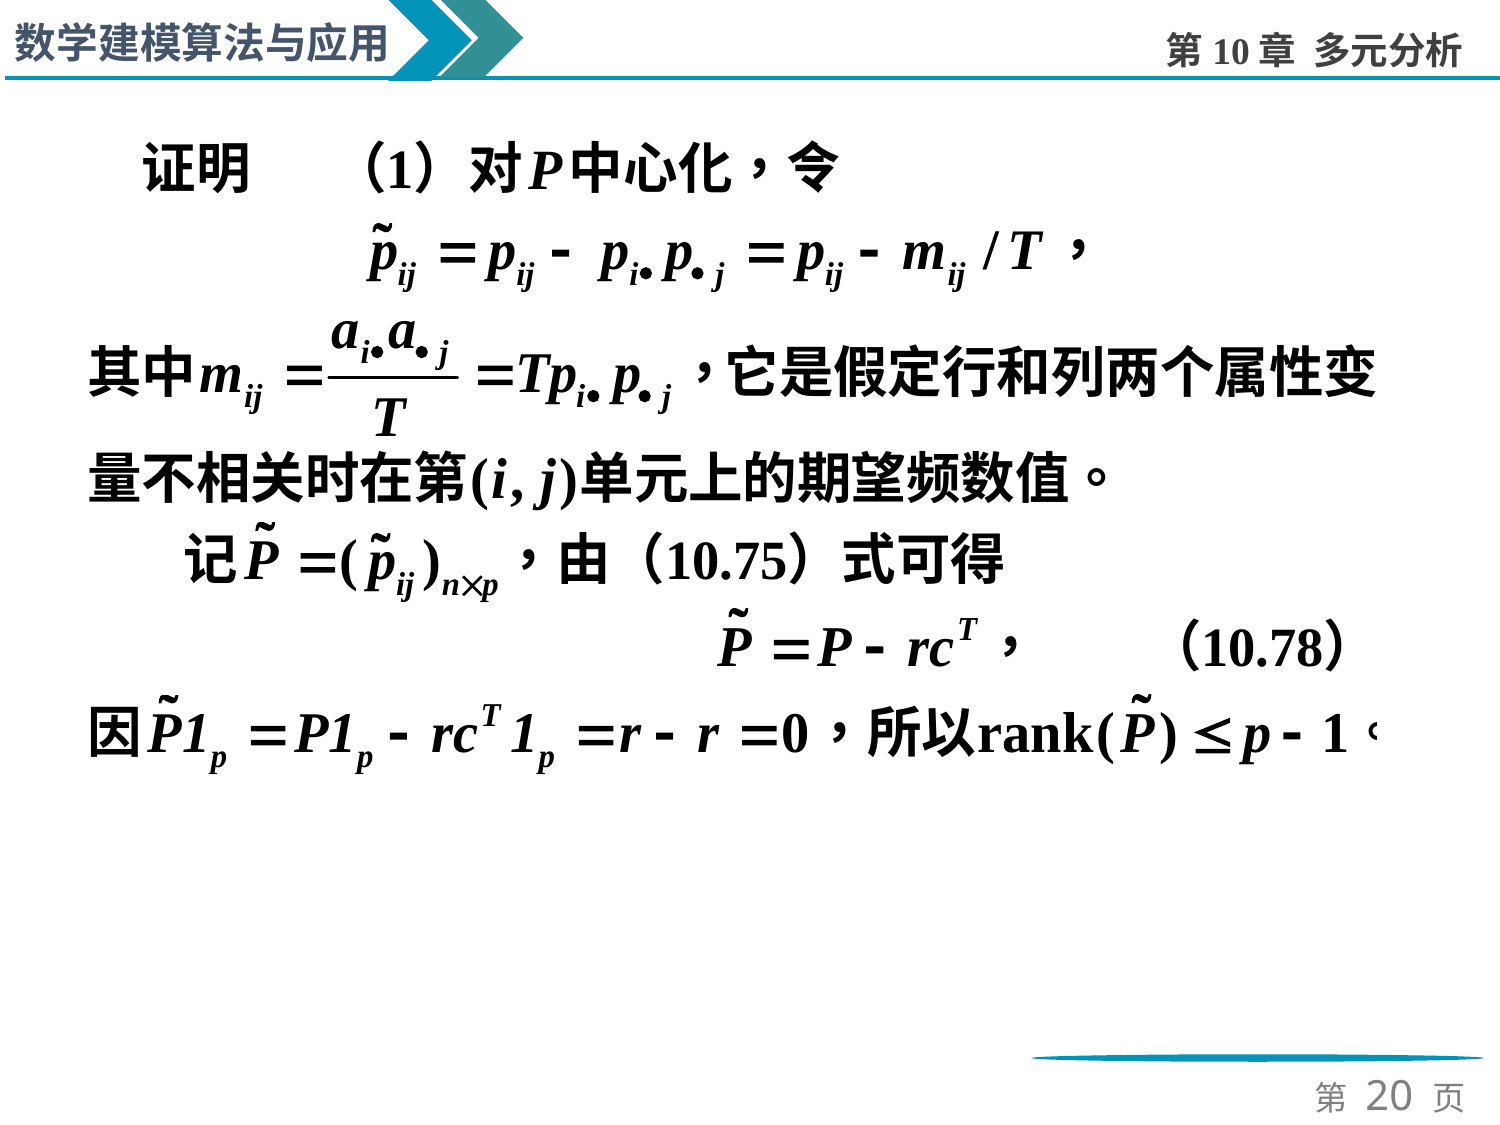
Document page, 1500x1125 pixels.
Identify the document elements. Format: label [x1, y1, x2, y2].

text_box [87, 132, 1377, 786]
